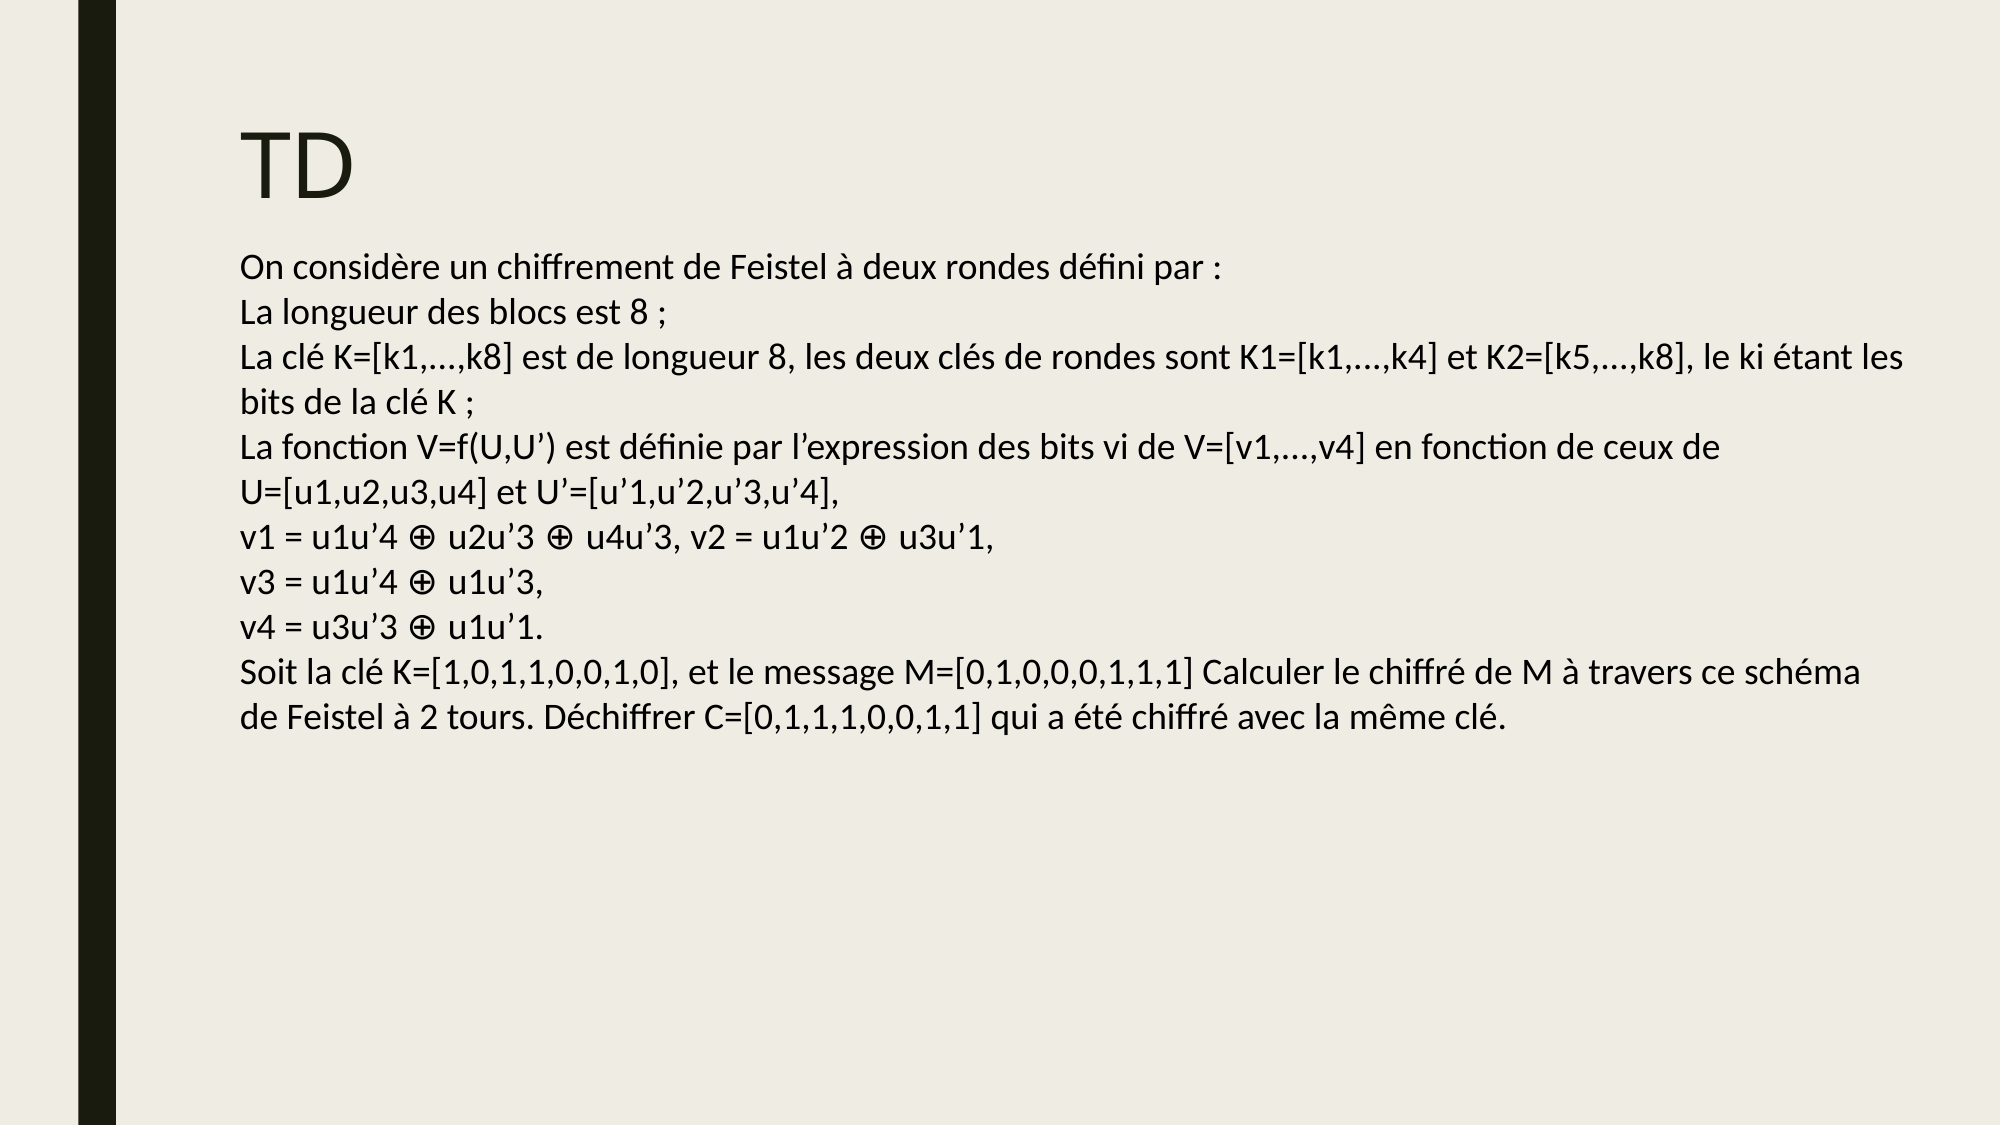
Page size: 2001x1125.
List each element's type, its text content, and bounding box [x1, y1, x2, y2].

title TD [225, 112, 1800, 234]
text_box On considère un chiffrement de Feistel à deux rondes défini par : La longueur des blocs est 8 ; La clé K=[k1,...,k8] est de longueur 8, les deux clés de rondes sont K1=[k1,...,k4] et K2=[k5,...,k8], le ki étant les bits de la clé K ; La fonction V=f(U,U’) est définie par l’expression des bits vi de V=[v1,...,v4] en fonction de ceux de U=[u1,u2,u3,u4] et U’=[u’1,u’2,u’3,u’4], v1 = u1u’4 ⊕ u2u’3 ⊕ u4u’3, v2 = u1u’2 ⊕ u3u’1, v3 = u1u’4 ⊕ u1u’3, v4 = u3u’3 ⊕ u1u’1. Soit la clé K=[1,0,1,1,0,0,1,0], et le message M=[0,1,0,0,0,1,1,1] Calculer le chiffré de M à travers ce schéma de Feistel à 2 tours. Déchiffrer C=[0,1,1,1,0,0,1,1] qui a été chiffré avec la même clé. [224, 234, 1922, 745]
